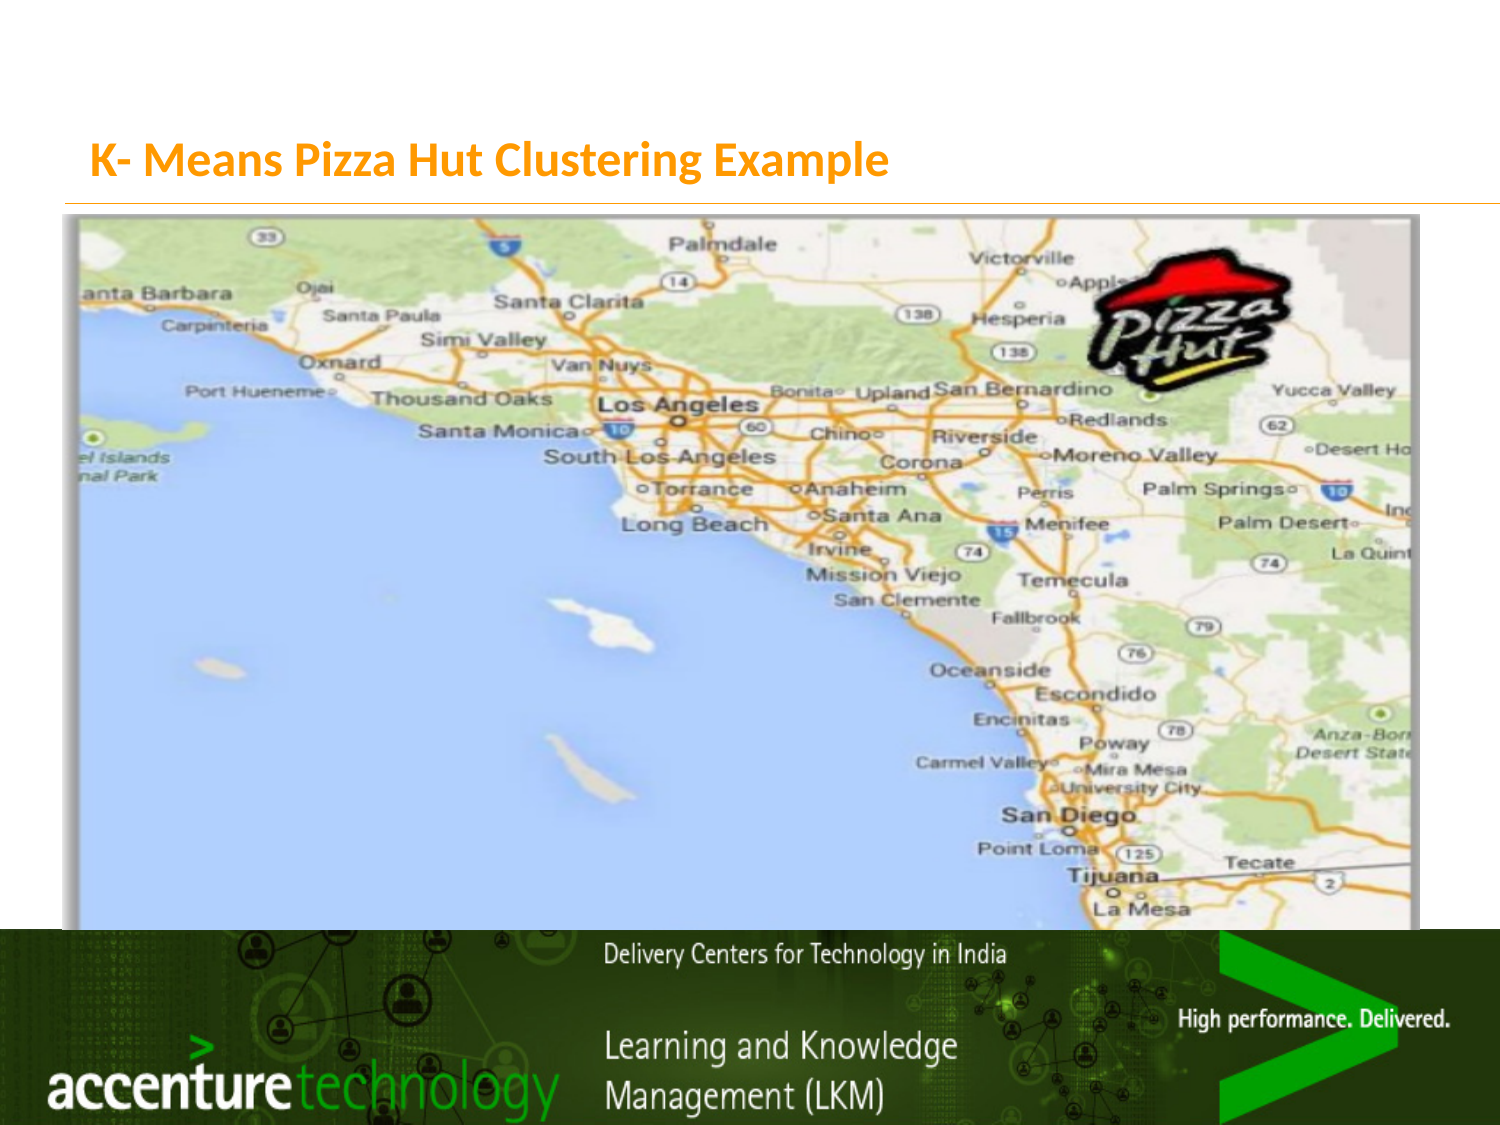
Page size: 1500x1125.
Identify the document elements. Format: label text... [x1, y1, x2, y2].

title K- Means Pizza Hut Clustering Example [89, 56, 1154, 188]
picture [0, 214, 1500, 1125]
